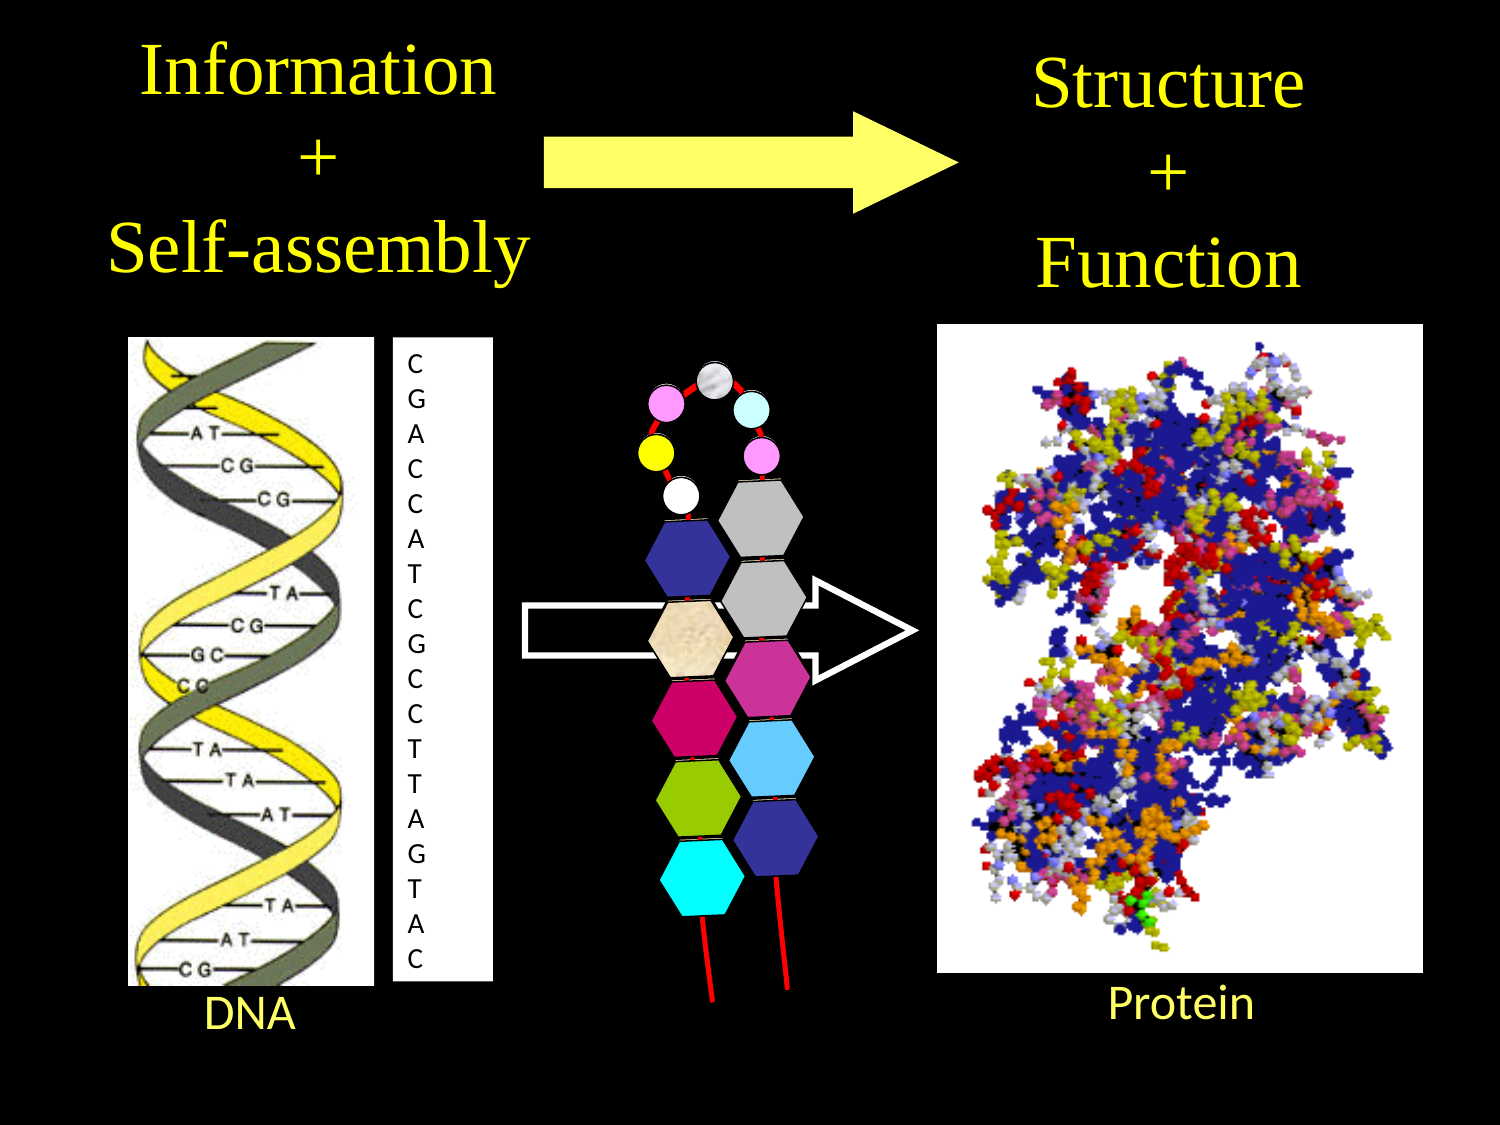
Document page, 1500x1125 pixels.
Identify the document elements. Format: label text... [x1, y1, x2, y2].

text_box [544, 112, 958, 213]
text_box [524, 605, 631, 656]
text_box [124, 337, 376, 1048]
text_box Information [62, 12, 575, 99]
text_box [937, 324, 1426, 1038]
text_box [637, 362, 814, 1003]
text_box C G A C C A T C G C C T T A G T A C [392, 337, 493, 982]
text_box Structure + Function [912, 24, 1425, 310]
text_box + Self-assembly [62, 99, 575, 295]
text_box [819, 582, 913, 679]
